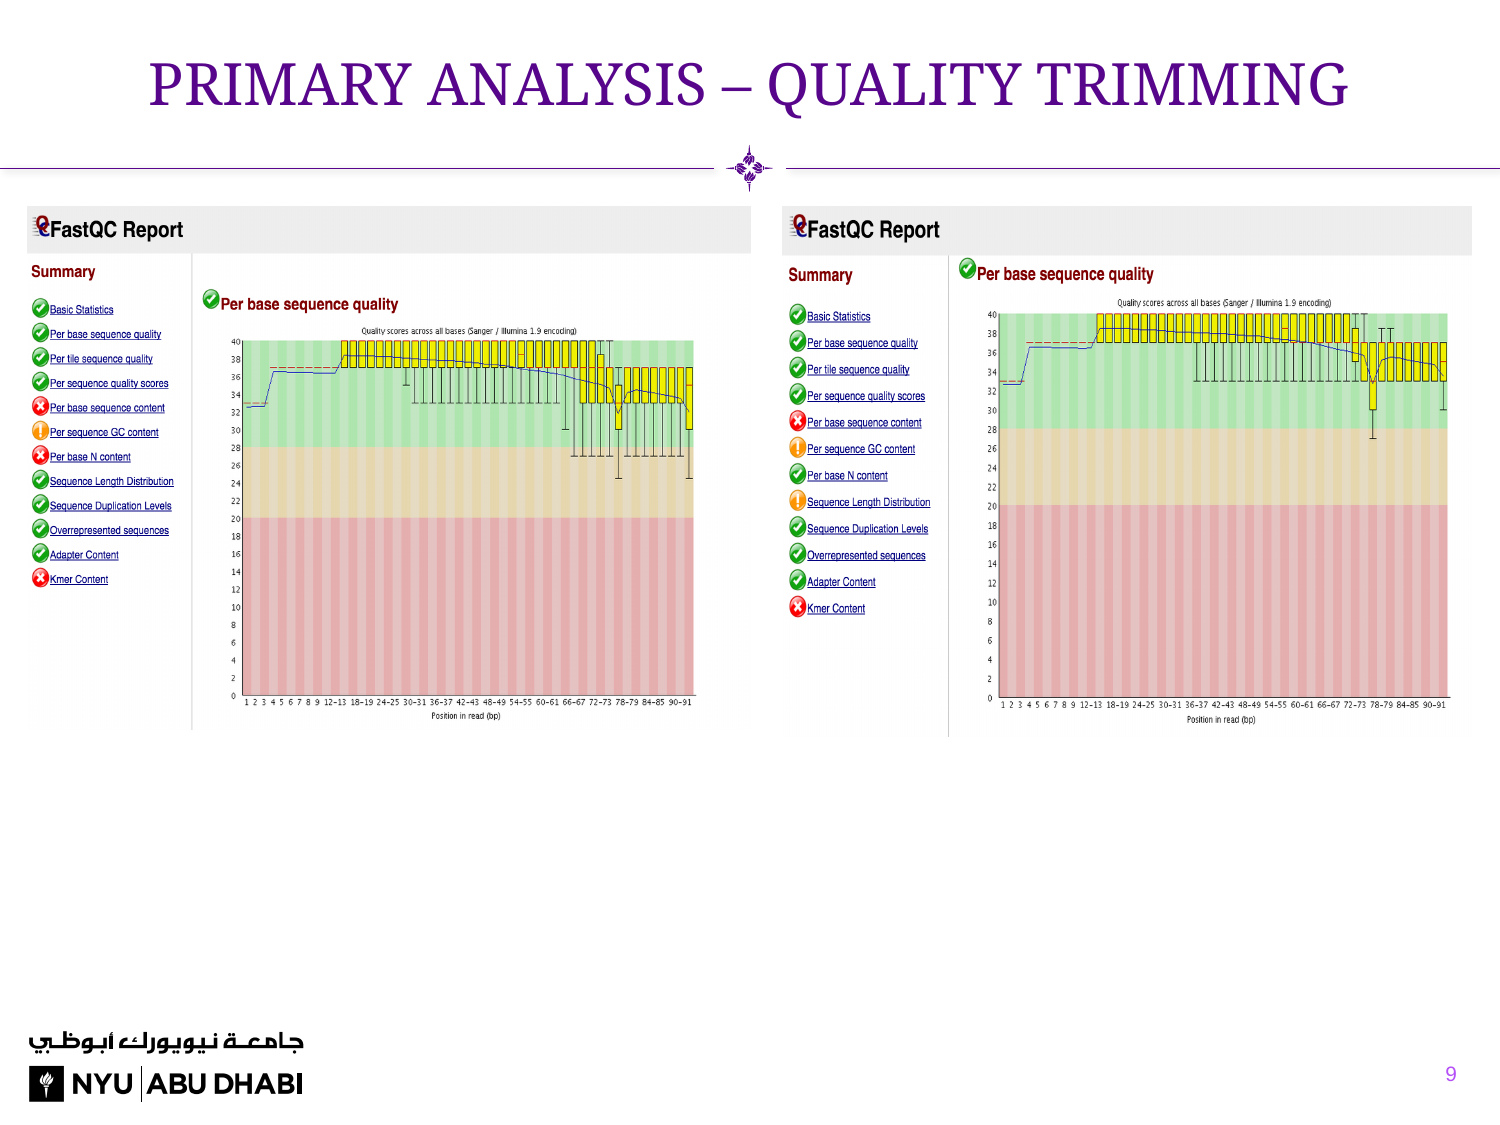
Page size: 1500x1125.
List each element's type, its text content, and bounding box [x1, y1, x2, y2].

picture [781, 205, 1472, 738]
picture [26, 205, 751, 731]
slide_number 9 [1121, 1042, 1472, 1103]
title Primary analysis – quality trimming [27, 27, 1472, 138]
